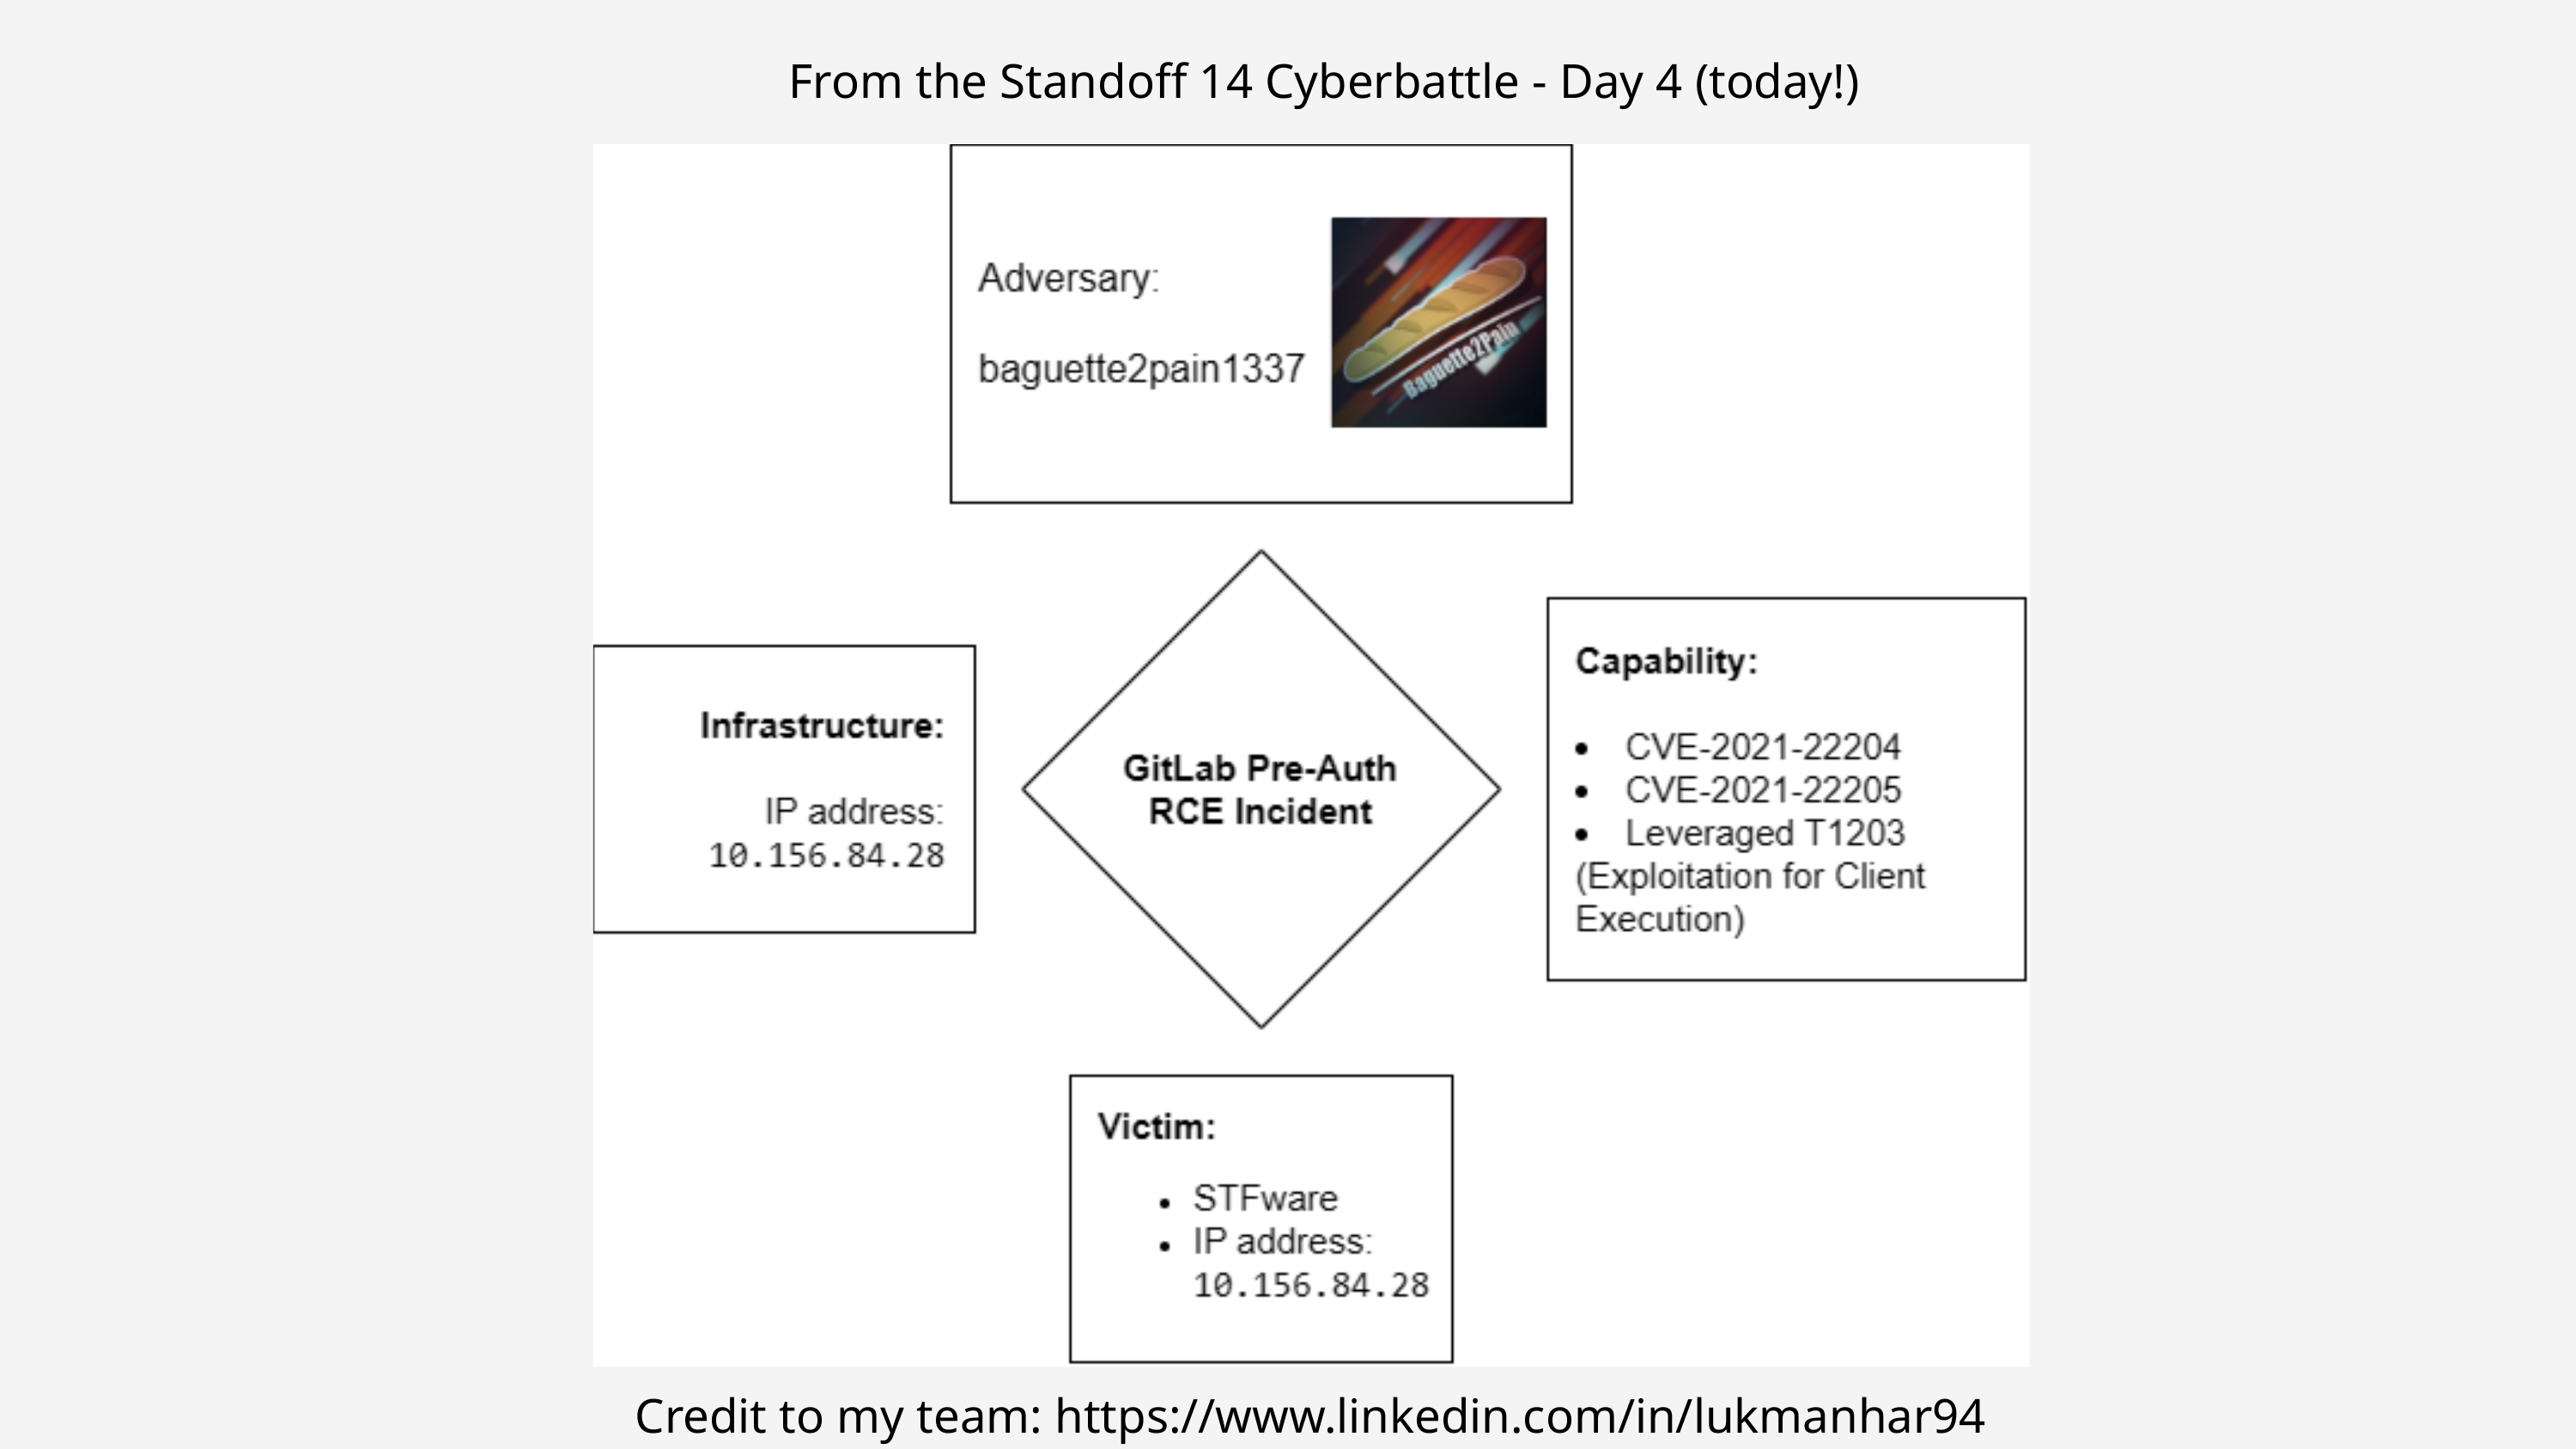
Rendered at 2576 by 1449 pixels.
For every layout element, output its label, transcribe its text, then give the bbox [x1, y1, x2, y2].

text_box Credit to my team: https://www.linkedin.com/in/lukmanhar94 [591, 1385, 2032, 1443]
text_box [592, 144, 2030, 1367]
text_box From the Standoff 14 Cyberbattle - Day 4 (today!) [753, 51, 1909, 108]
